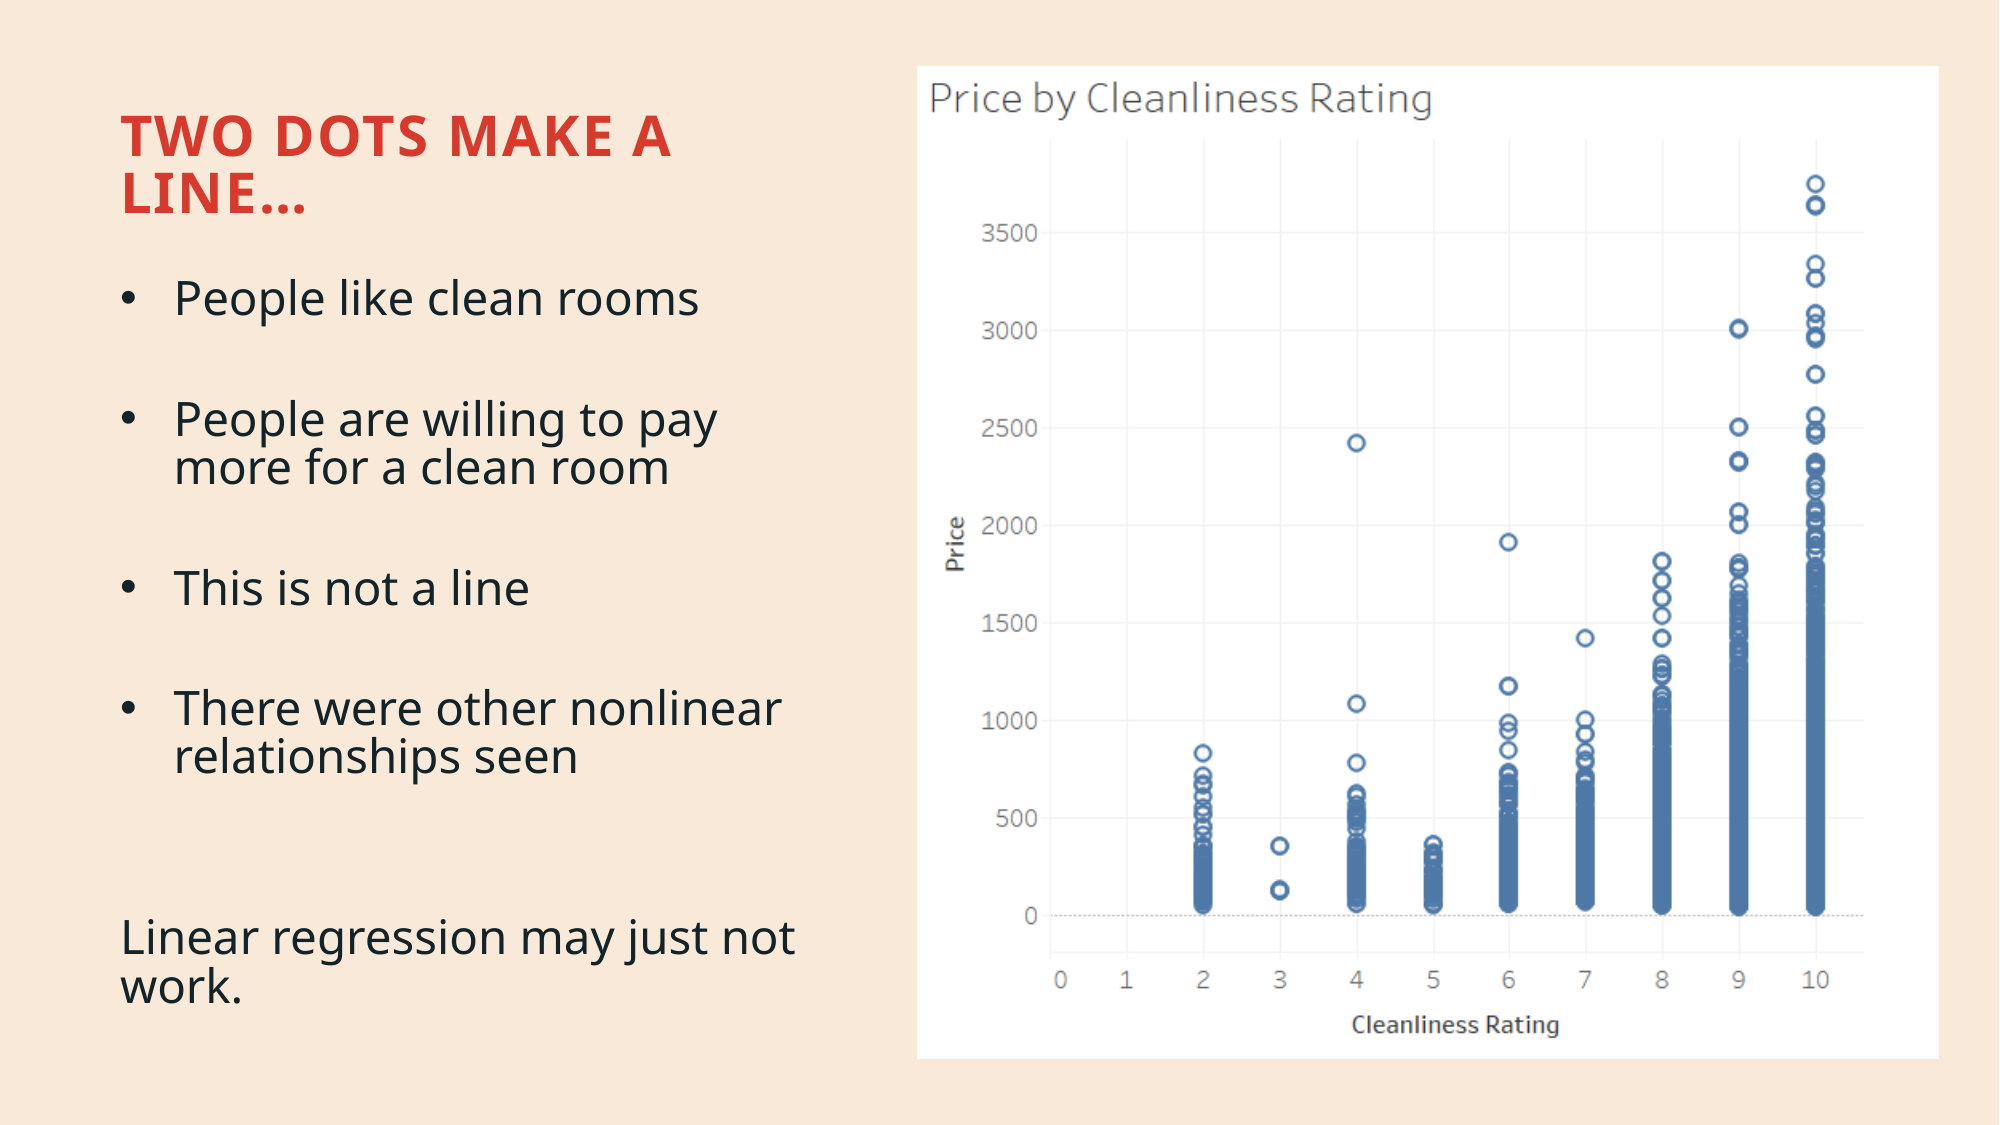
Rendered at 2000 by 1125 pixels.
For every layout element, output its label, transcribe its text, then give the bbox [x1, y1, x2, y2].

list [916, 66, 1939, 1059]
title Two dots make a line… [99, 44, 758, 236]
list People like clean rooms People are willing to pay more for a clean room This is not a line There were other nonlinear relationships seen Linear regression may just not work. [99, 267, 823, 1037]
